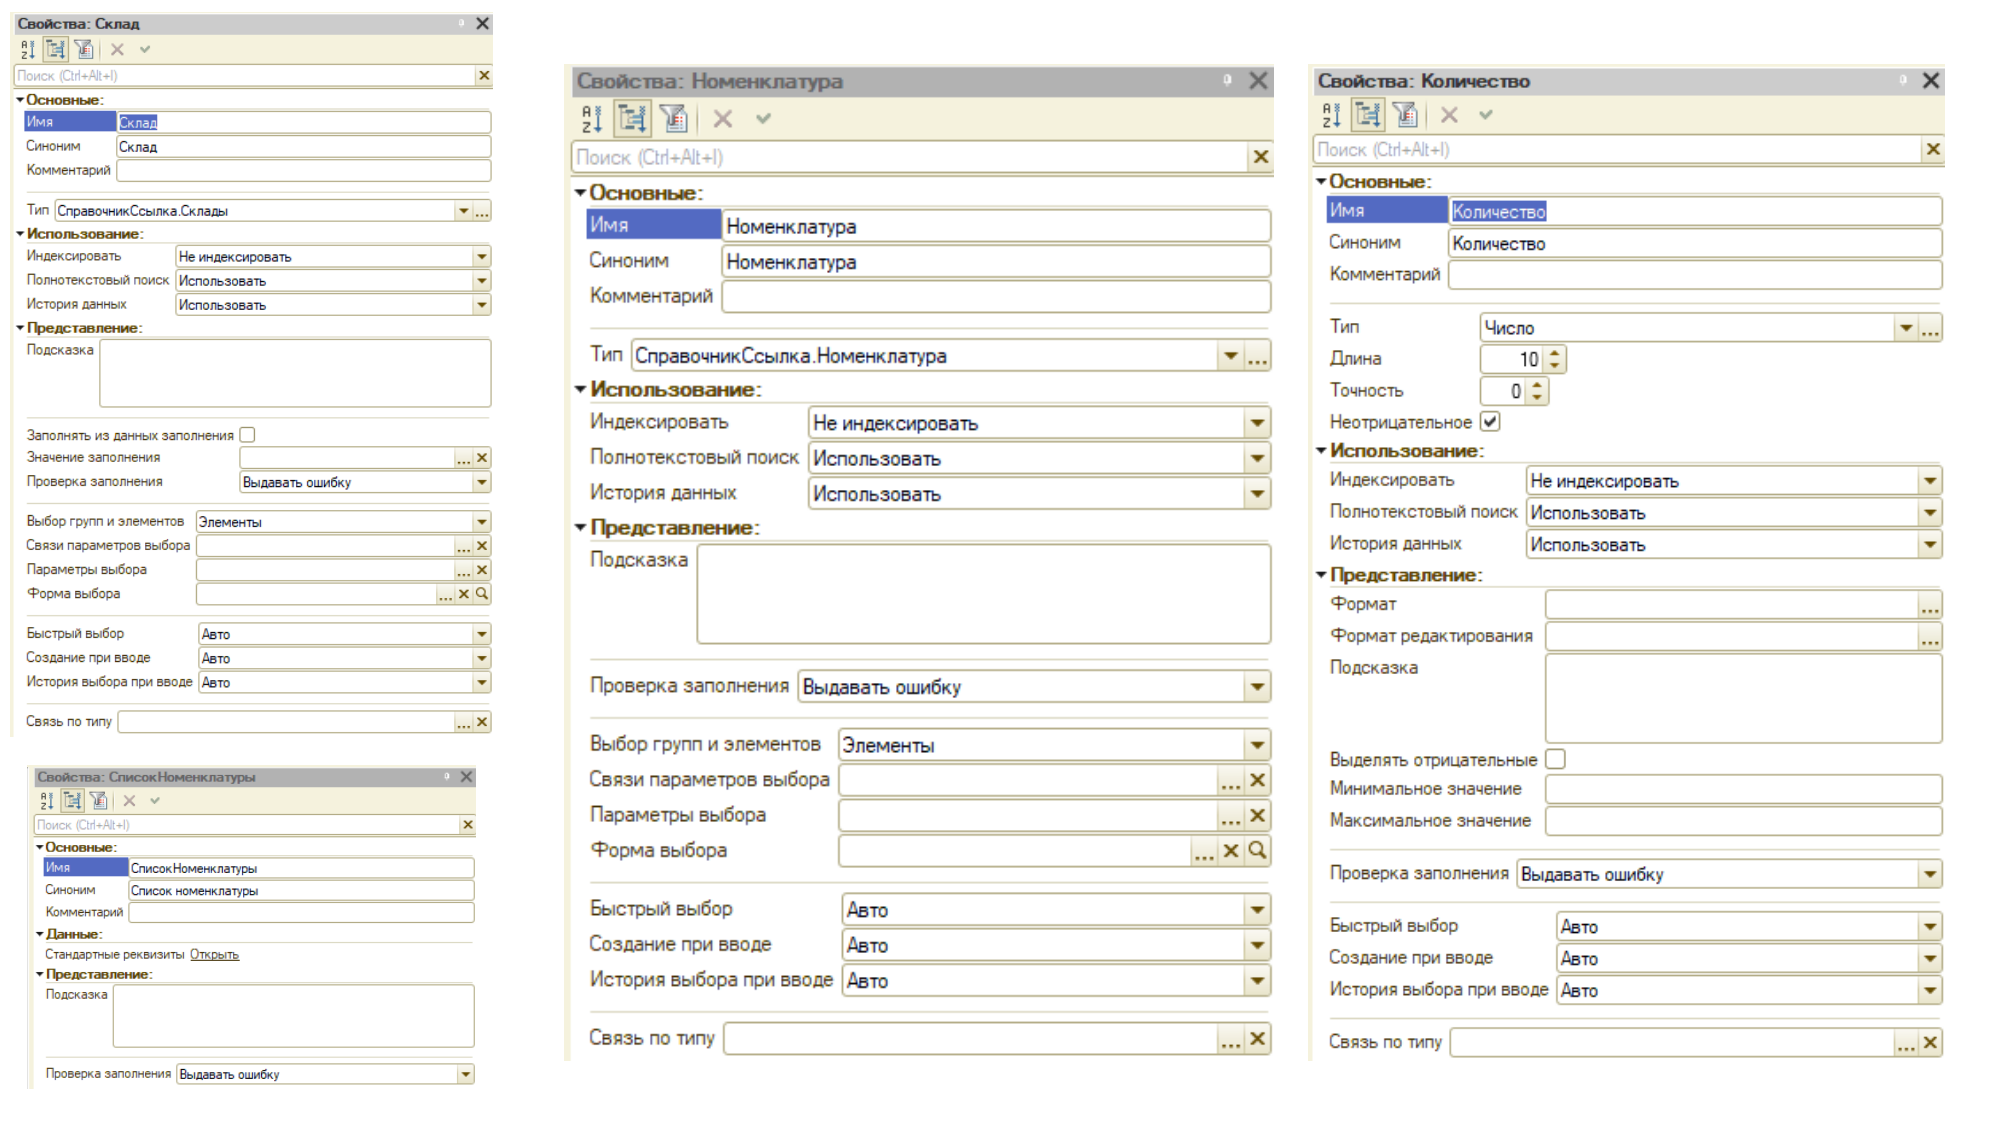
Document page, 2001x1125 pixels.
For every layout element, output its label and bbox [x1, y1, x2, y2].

picture [1308, 64, 1945, 1061]
picture [27, 765, 476, 1089]
picture [10, 12, 493, 737]
picture [564, 64, 1274, 1061]
